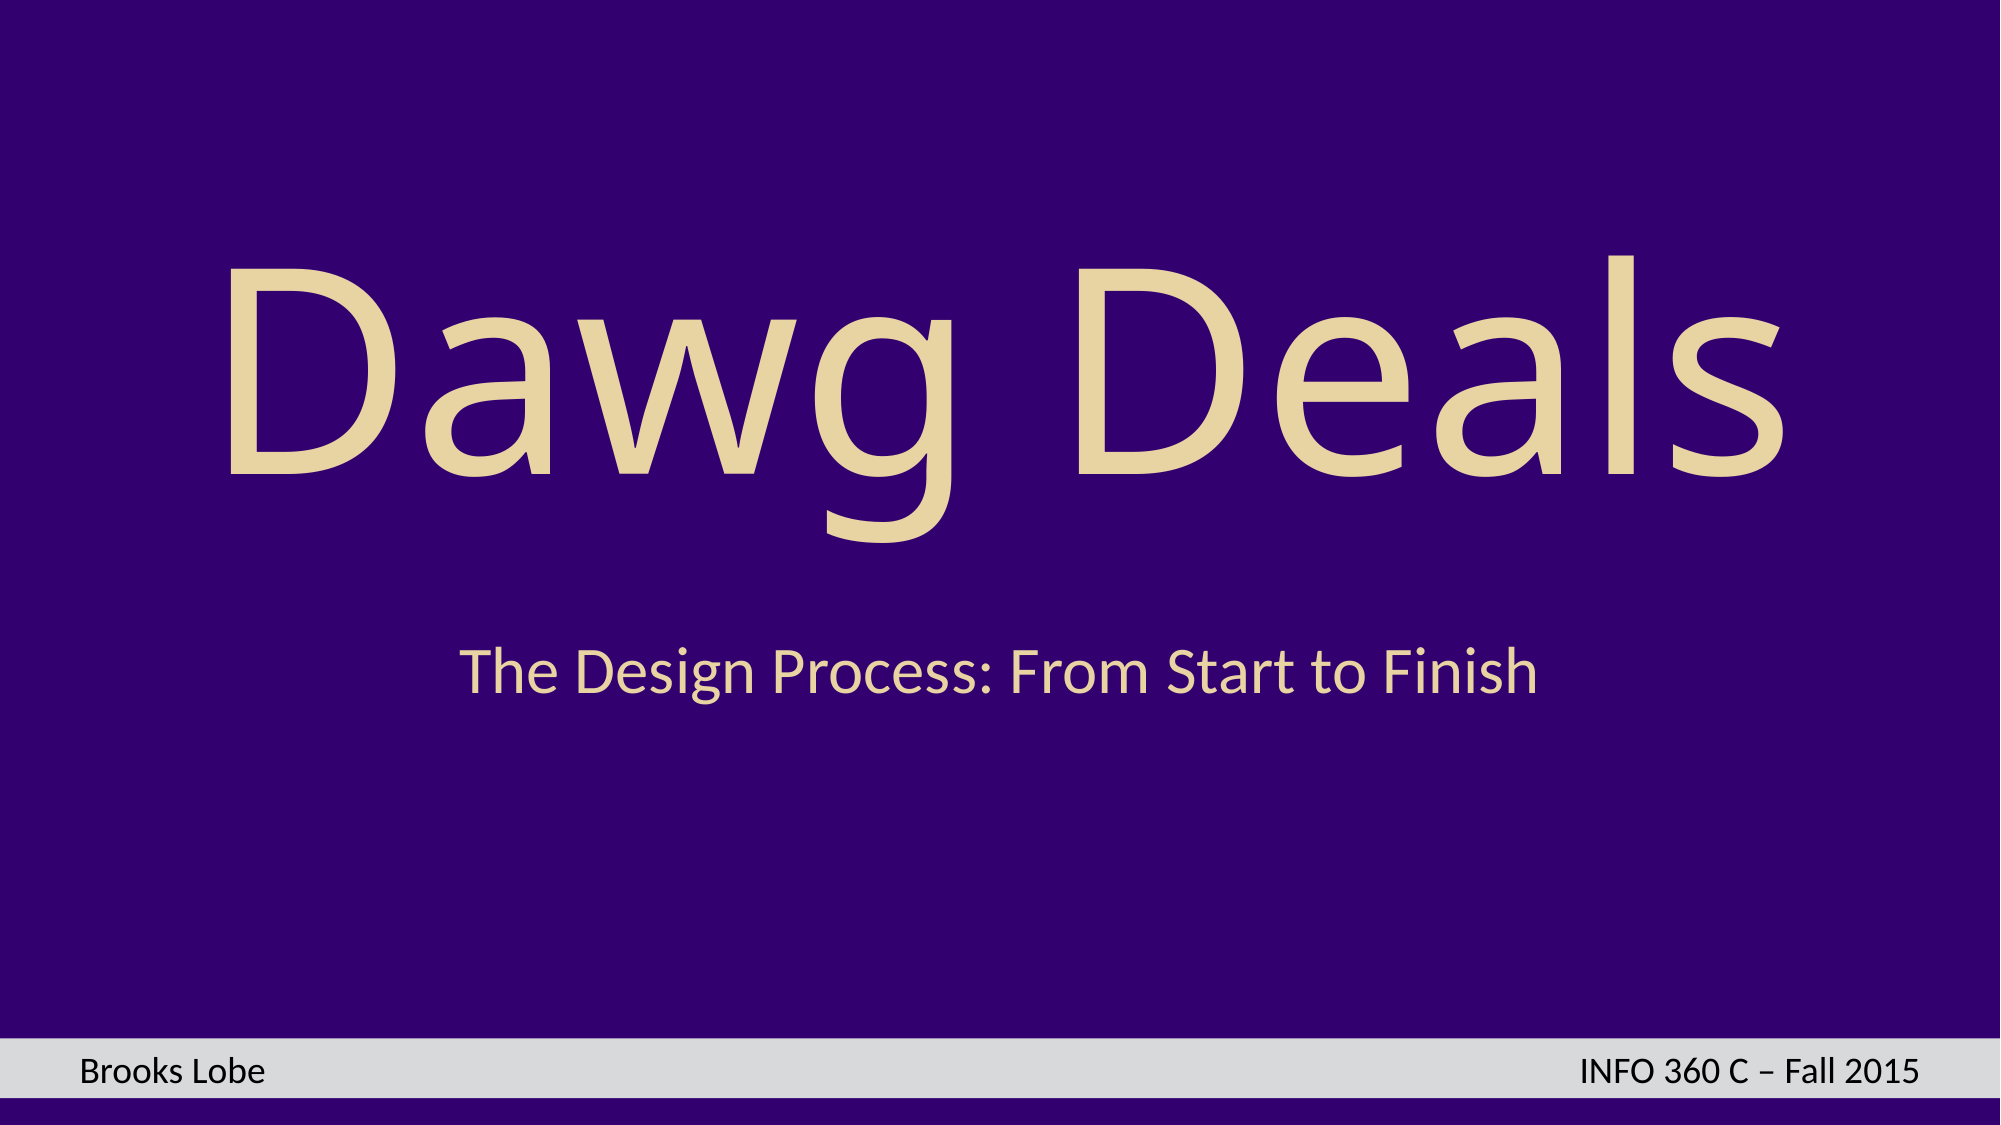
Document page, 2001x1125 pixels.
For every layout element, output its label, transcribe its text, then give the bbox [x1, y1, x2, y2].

subtitle The Design Process: From Start to Finish [249, 628, 1750, 900]
text_box Brooks Lobe INFO 360 C – Fall 2015 [0, 1038, 2000, 1099]
title Dawg Deals [74, 152, 1926, 545]
